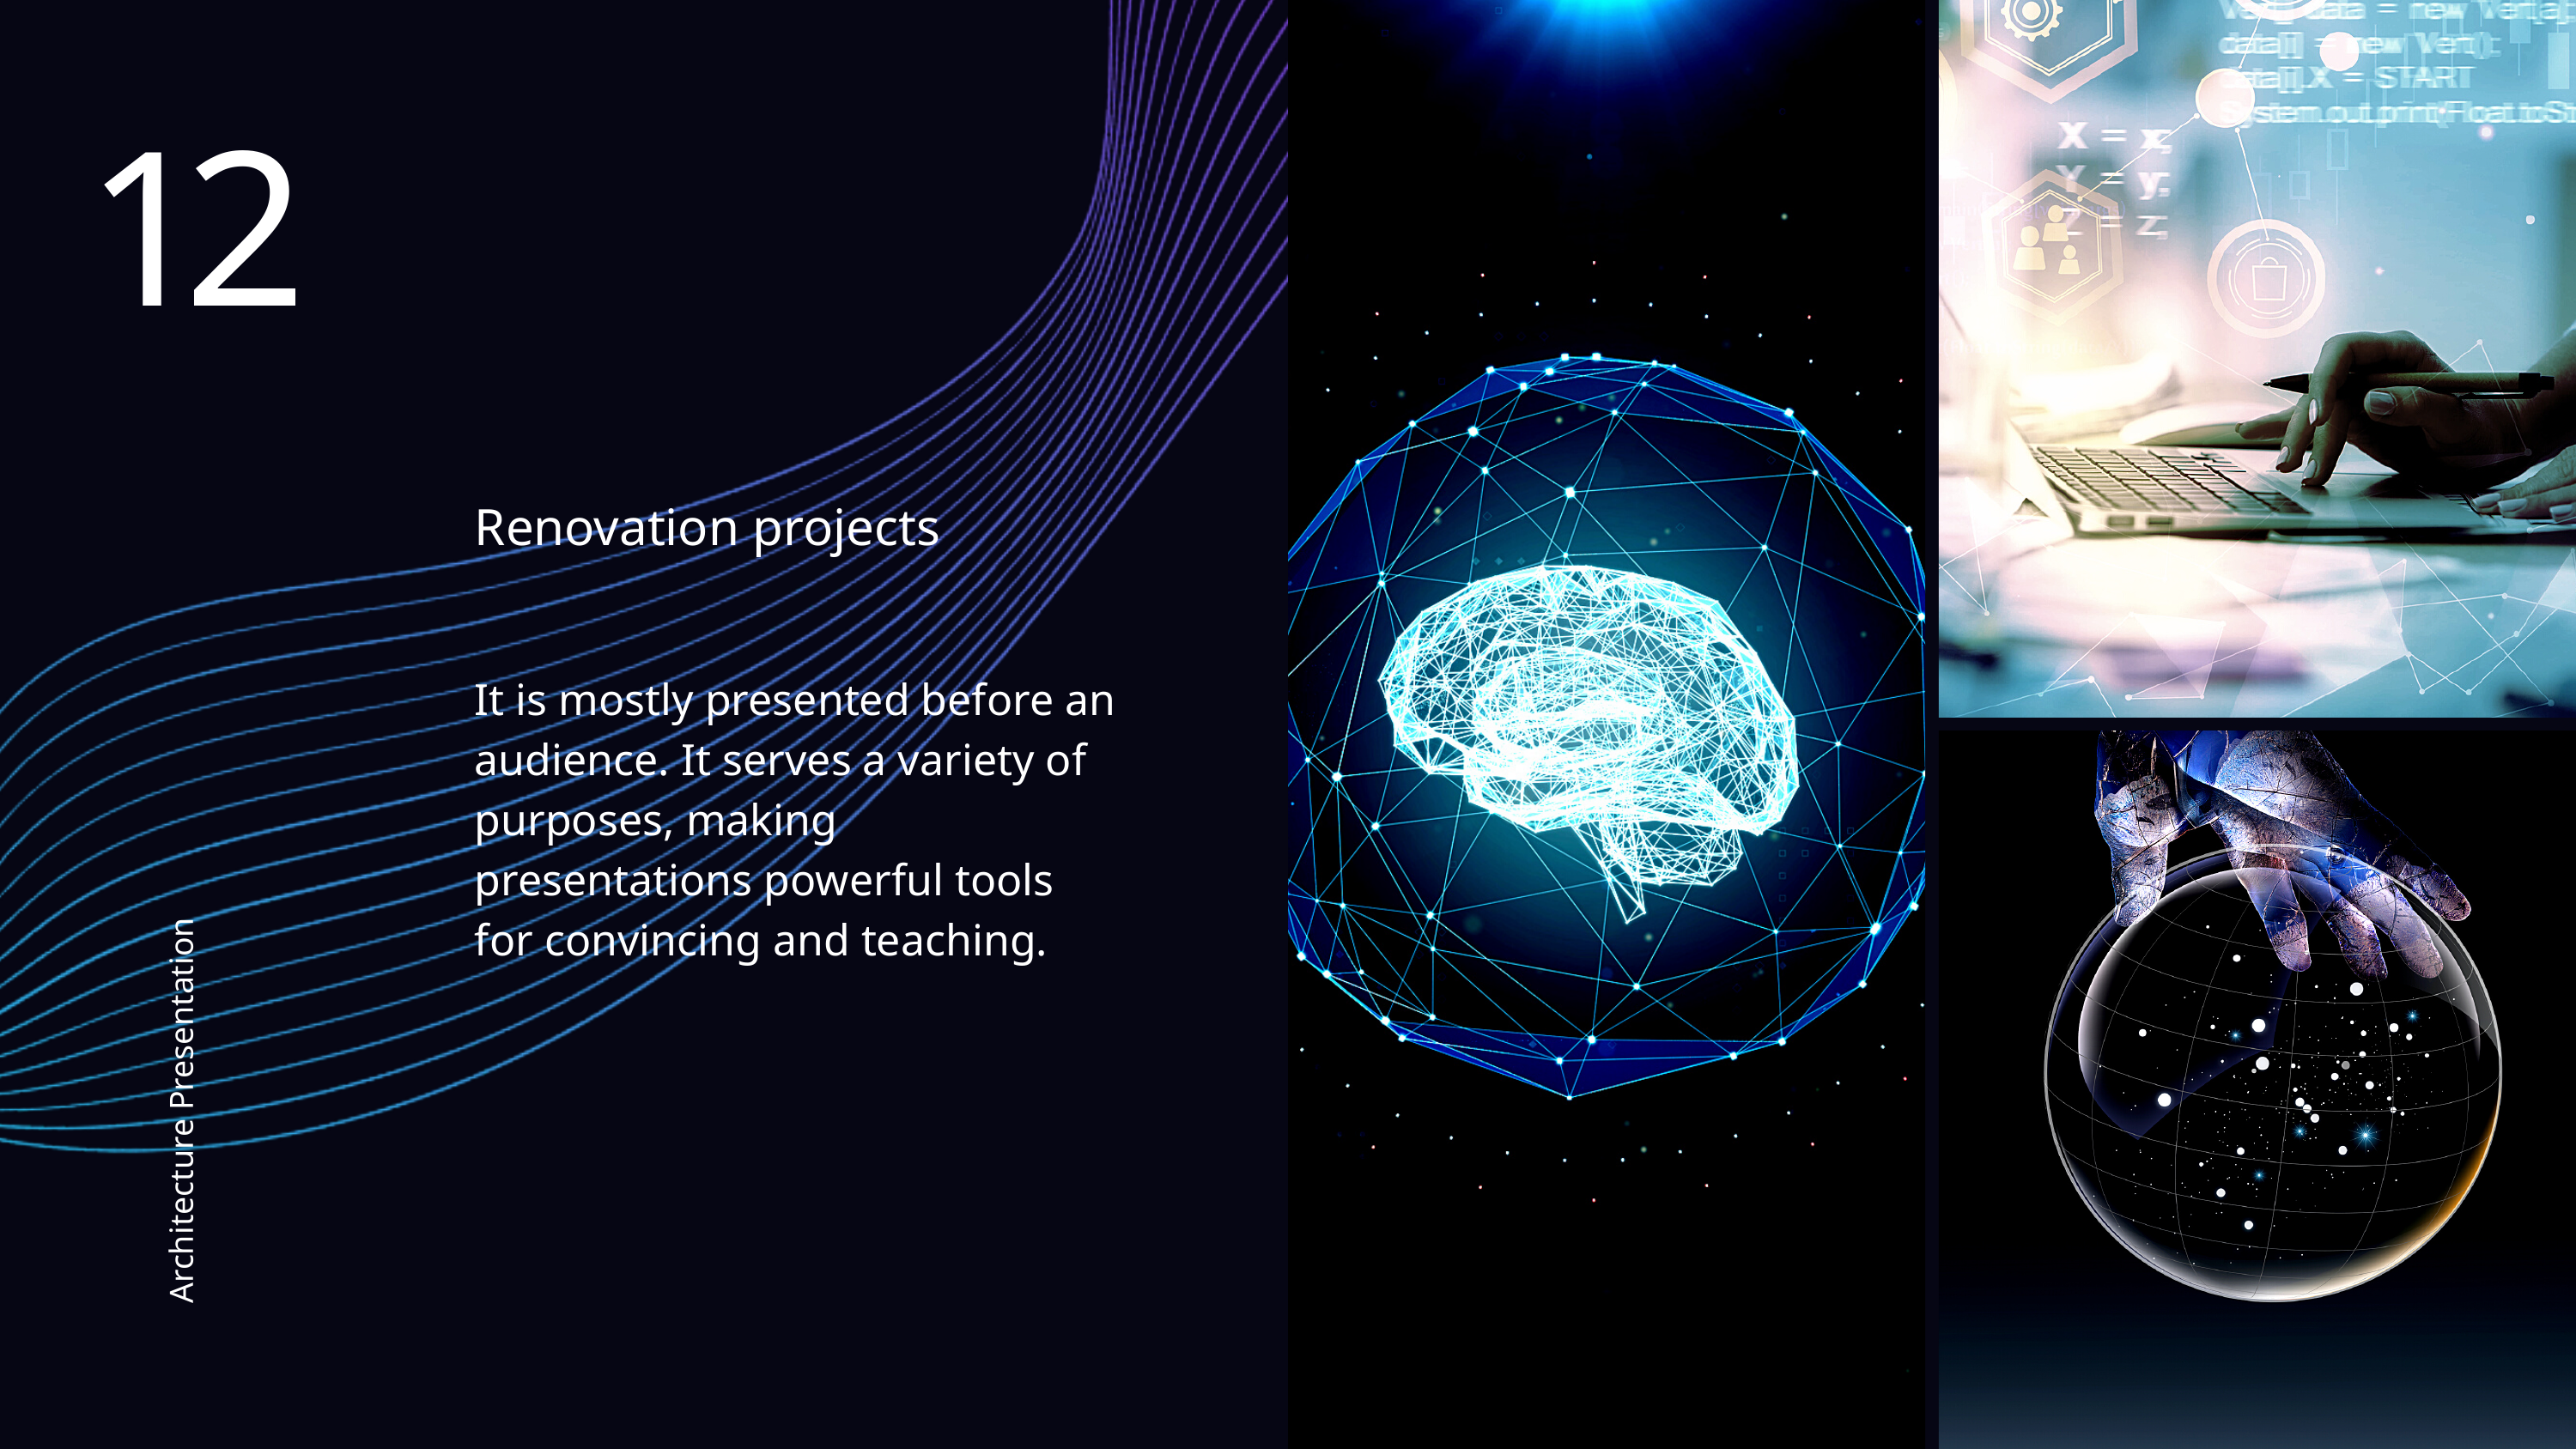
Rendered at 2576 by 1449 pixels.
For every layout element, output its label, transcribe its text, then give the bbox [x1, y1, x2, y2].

picture [0, 0, 1287, 1449]
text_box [1287, 0, 2576, 1449]
text_box Architecture Presentation [154, 858, 200, 1304]
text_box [474, 491, 1120, 958]
